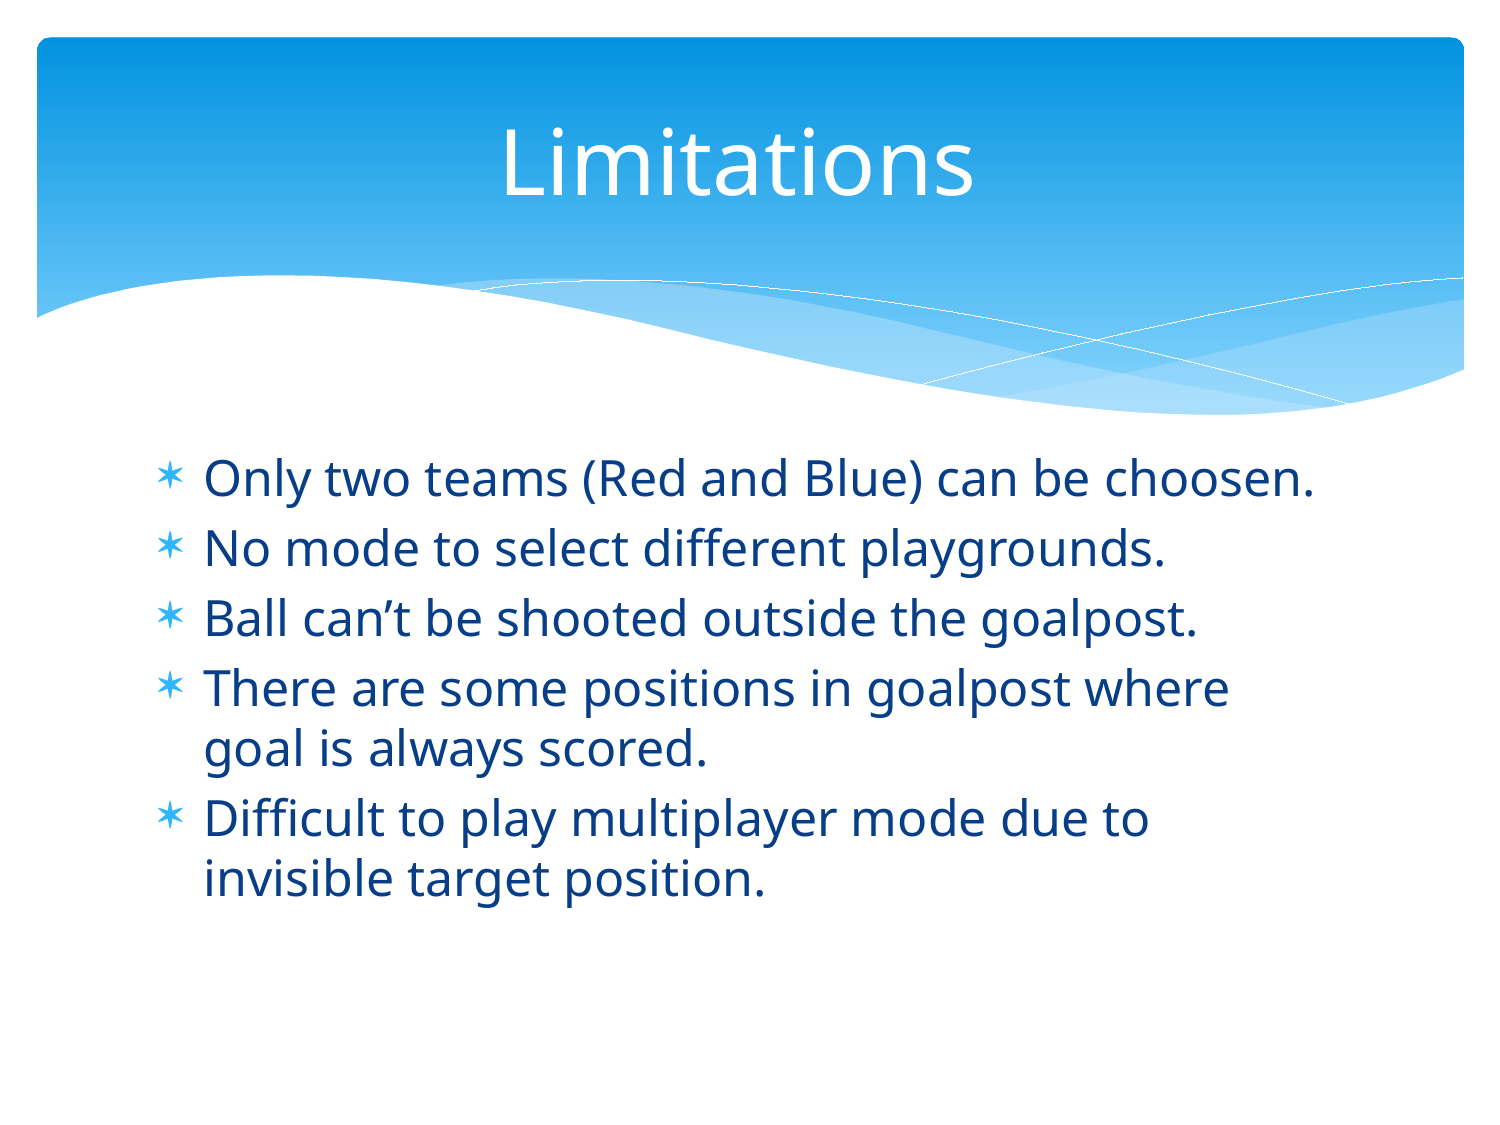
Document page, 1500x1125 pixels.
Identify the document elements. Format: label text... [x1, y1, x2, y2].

list Only two teams (Red and Blue) can be choosen. No mode to select different playgrounds. Ball can’t be shooted outside the goalpost. There are some positions in goalpost where goal is always scored. Difficult to play multiplayer mode due to invisible target position. [143, 438, 1359, 1005]
title Limitations [75, 55, 1425, 261]
